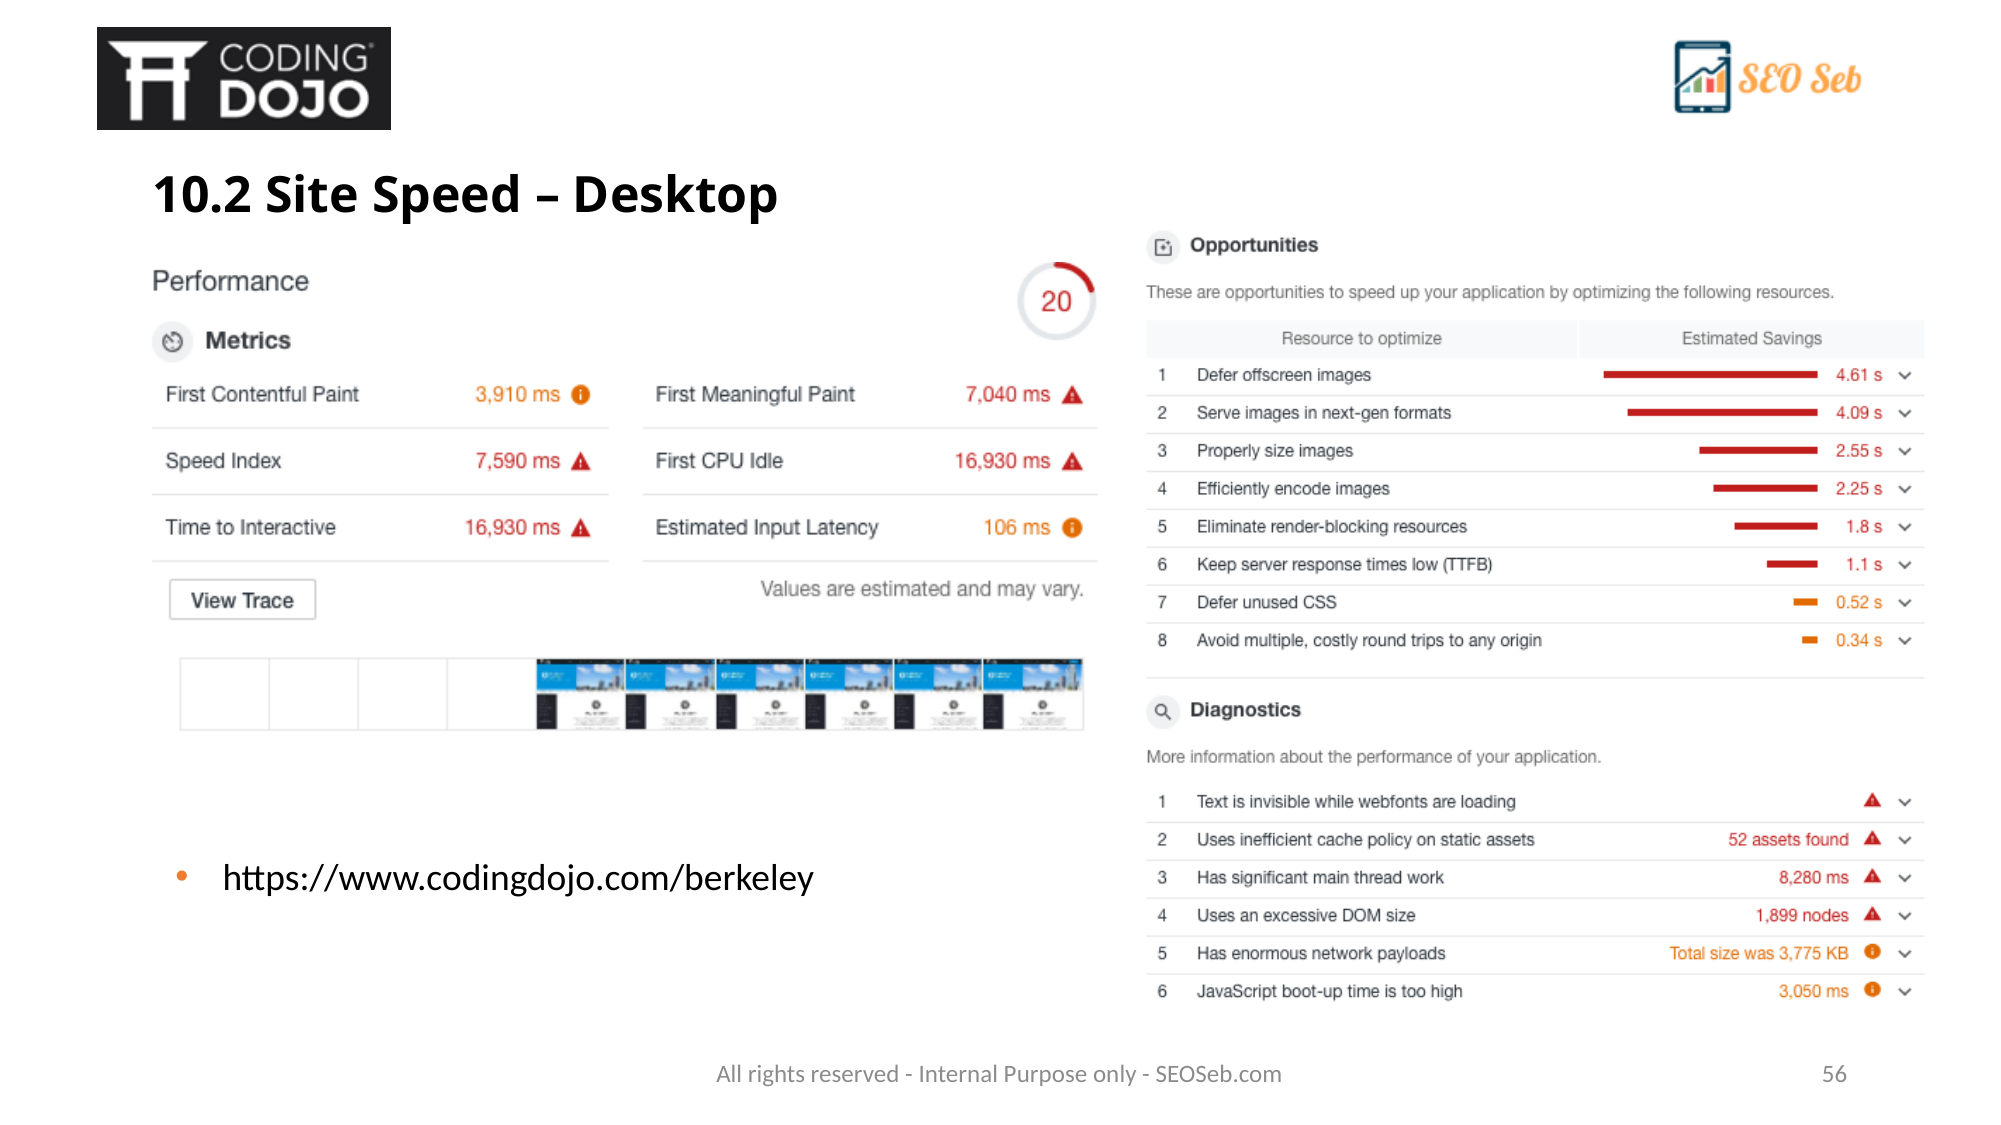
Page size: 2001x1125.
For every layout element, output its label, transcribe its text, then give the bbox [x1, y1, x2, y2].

footer All rights reserved - Internal Purpose only - SEOSeb.com [662, 1042, 1338, 1103]
picture [1134, 221, 1936, 1003]
text_box https://www.codingdojo.com/berkeley [160, 845, 830, 906]
picture [1657, 27, 1881, 130]
picture [97, 27, 391, 130]
title 10.2 Site Speed – Desktop [137, 151, 1863, 240]
slide_number 56 [1412, 1042, 1863, 1103]
picture [137, 261, 1112, 755]
